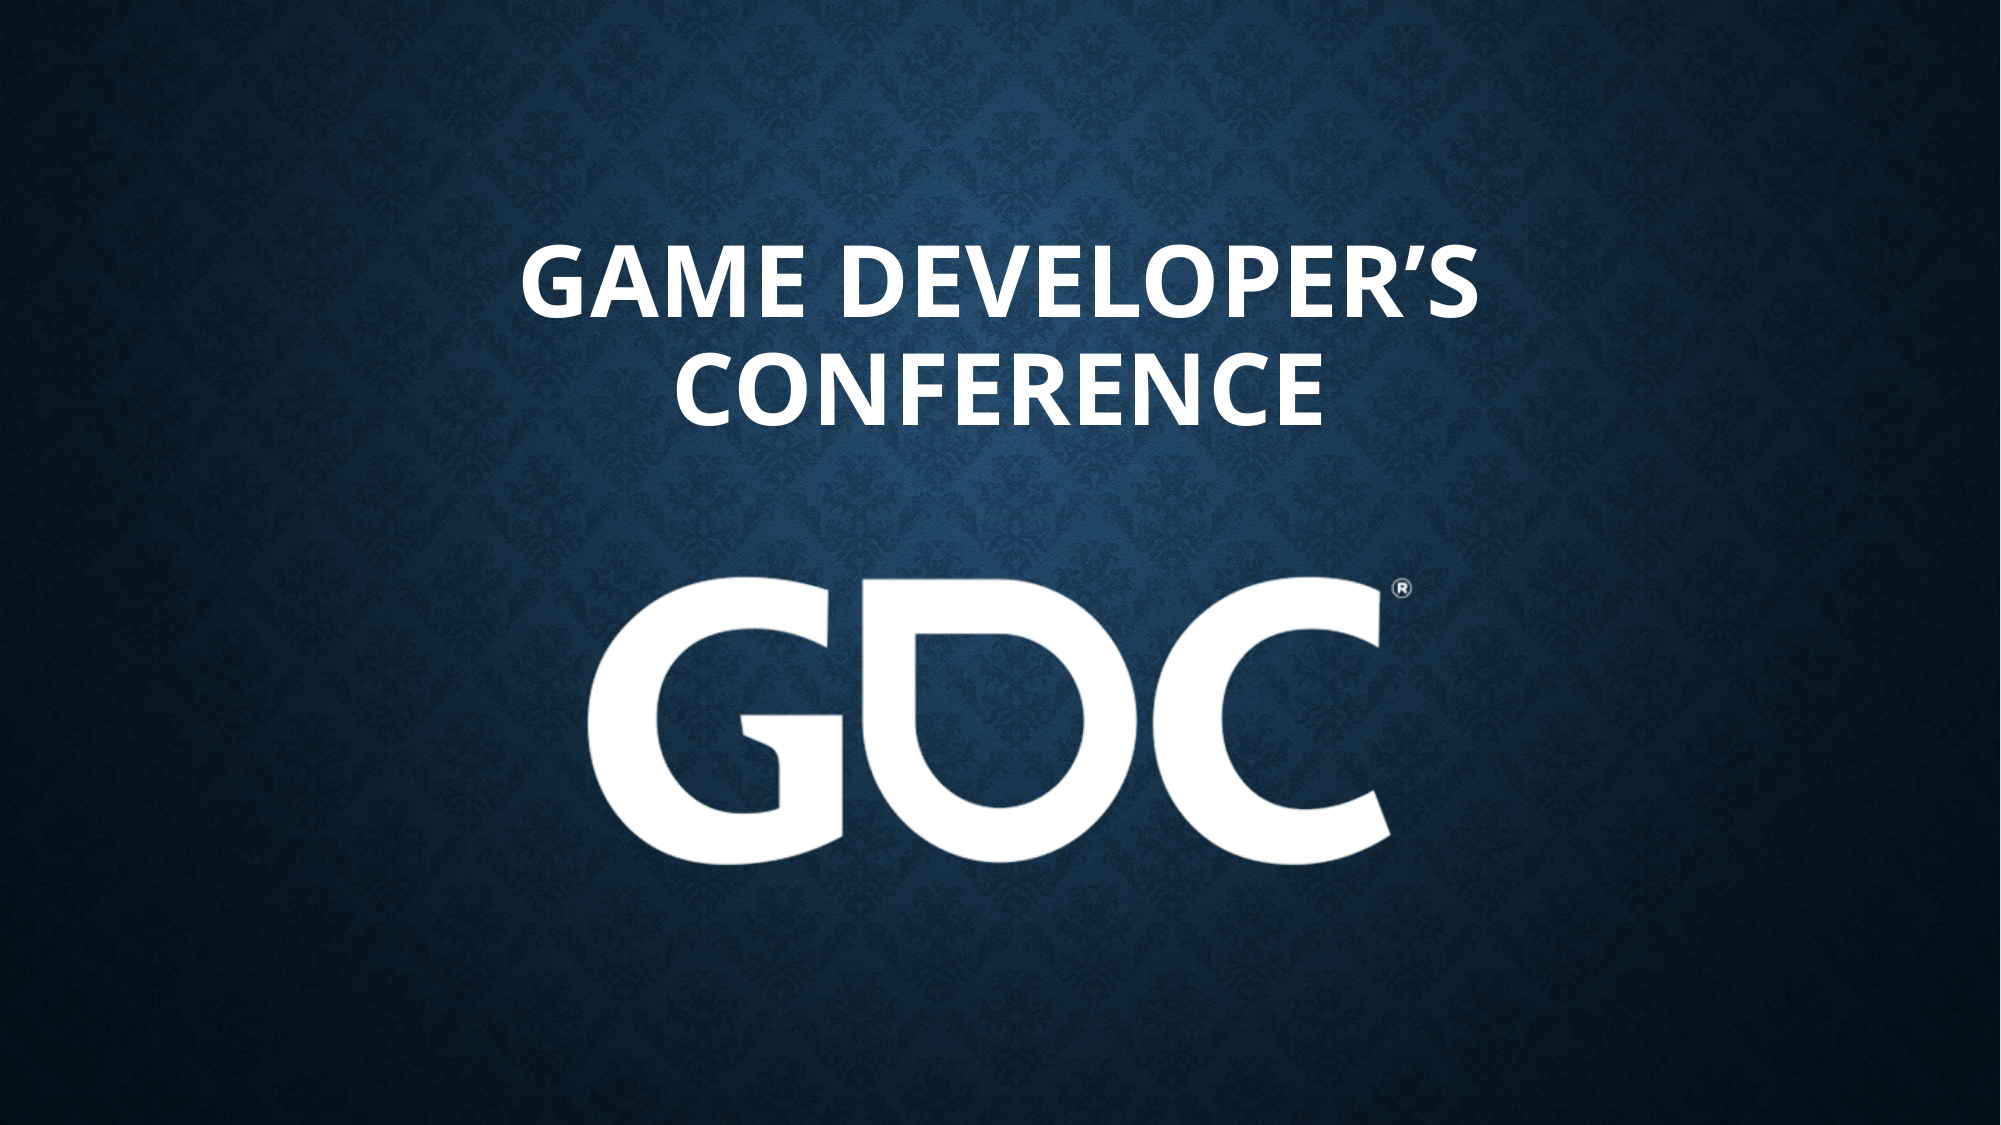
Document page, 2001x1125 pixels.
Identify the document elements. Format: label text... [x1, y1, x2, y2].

title Game Developer’s Conference [261, 184, 1739, 455]
picture [582, 572, 1418, 879]
